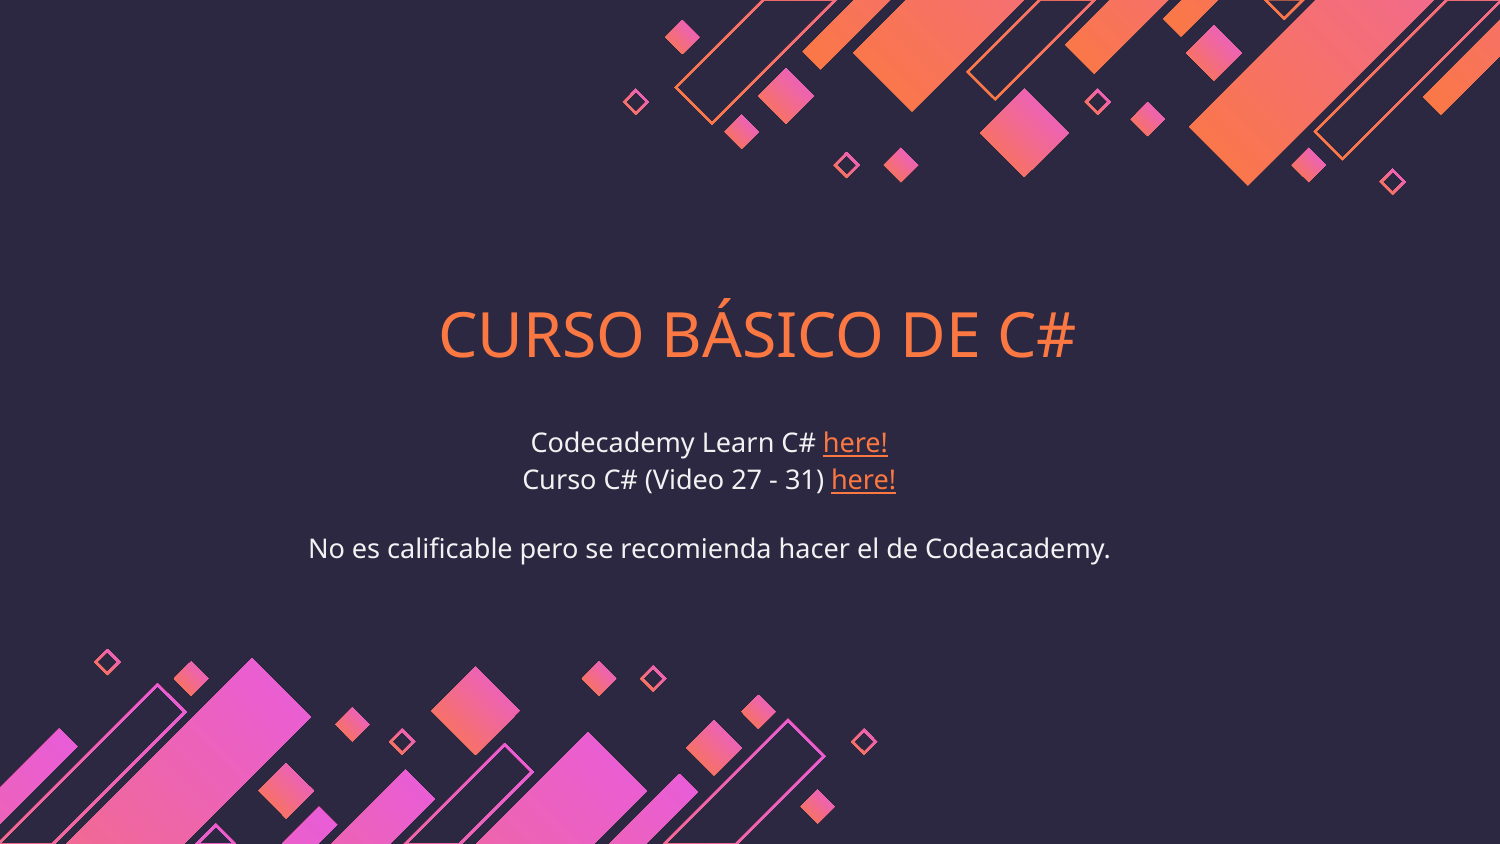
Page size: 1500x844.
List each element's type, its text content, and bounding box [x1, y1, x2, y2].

title CURSO BÁSICO DE C# [106, 230, 1411, 435]
subtitle Codecademy Learn C# here! Curso C# (Video 27 - 31) here! No es calificable pero se recomienda hacer el de Codeacademy. [56, 410, 1362, 666]
